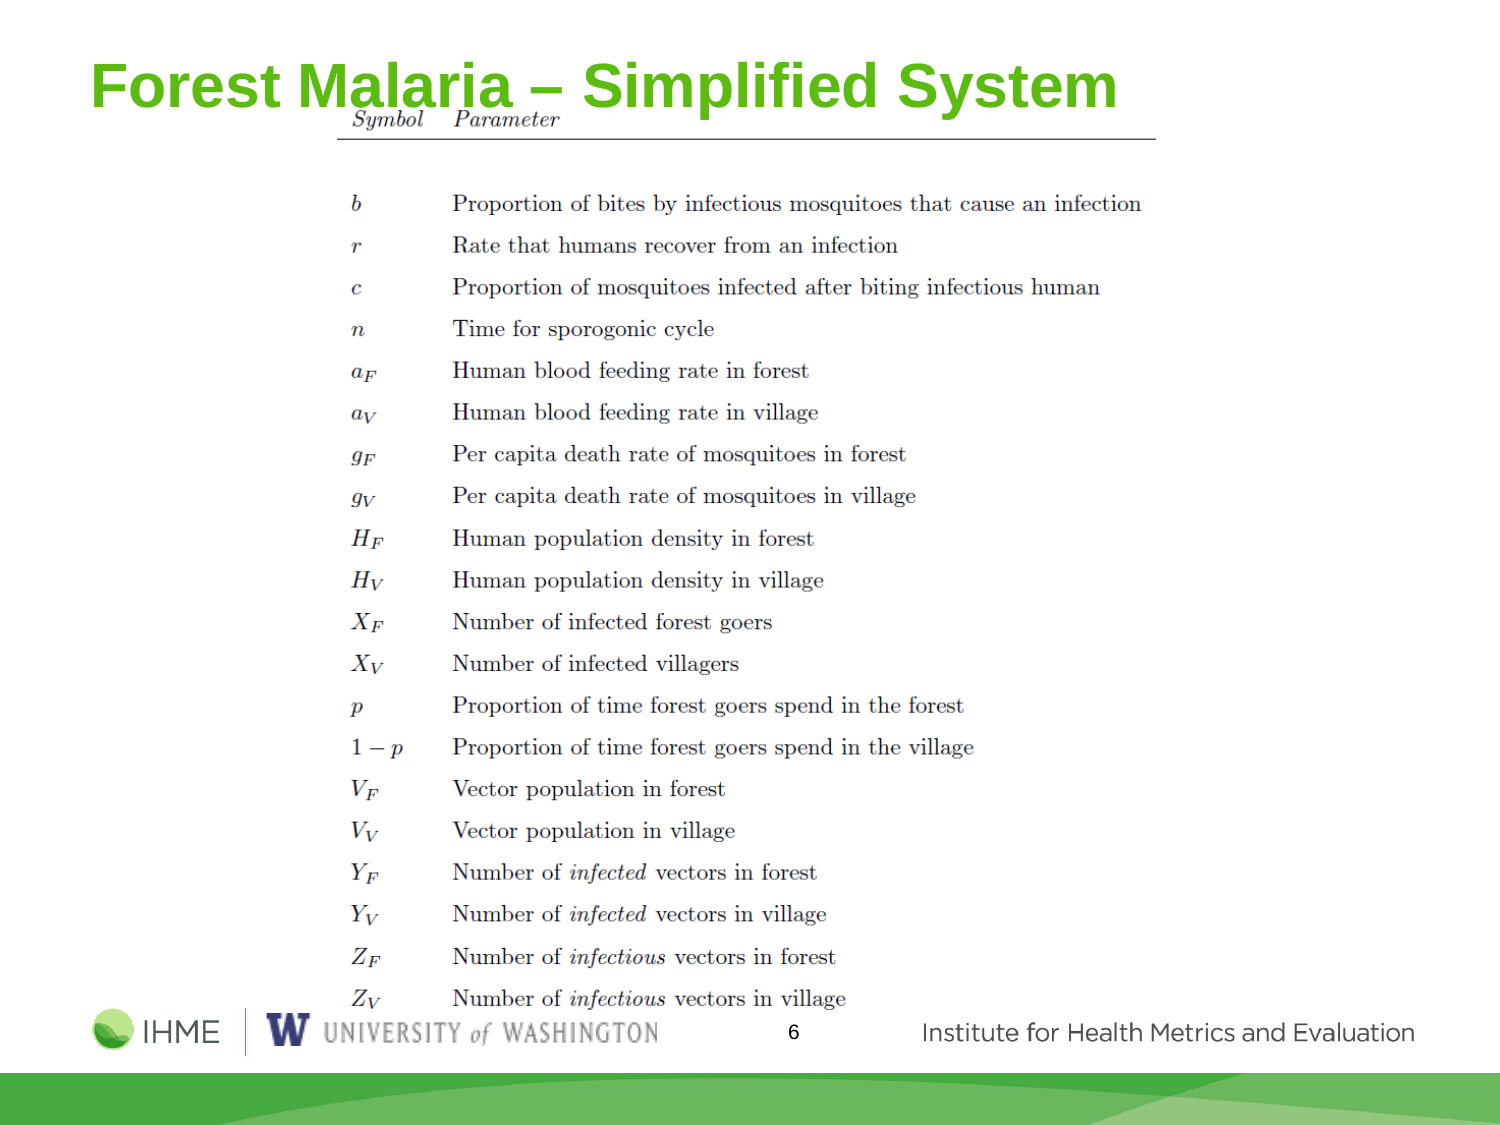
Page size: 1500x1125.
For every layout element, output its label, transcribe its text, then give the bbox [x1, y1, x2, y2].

picture [92, 1008, 219, 1050]
slide_number 6 [765, 1021, 822, 1052]
picture [331, 99, 1163, 1014]
picture [0, 1073, 1500, 1125]
picture [915, 1015, 1420, 1047]
title Forest Malaria – Simplified System [75, 37, 1419, 128]
